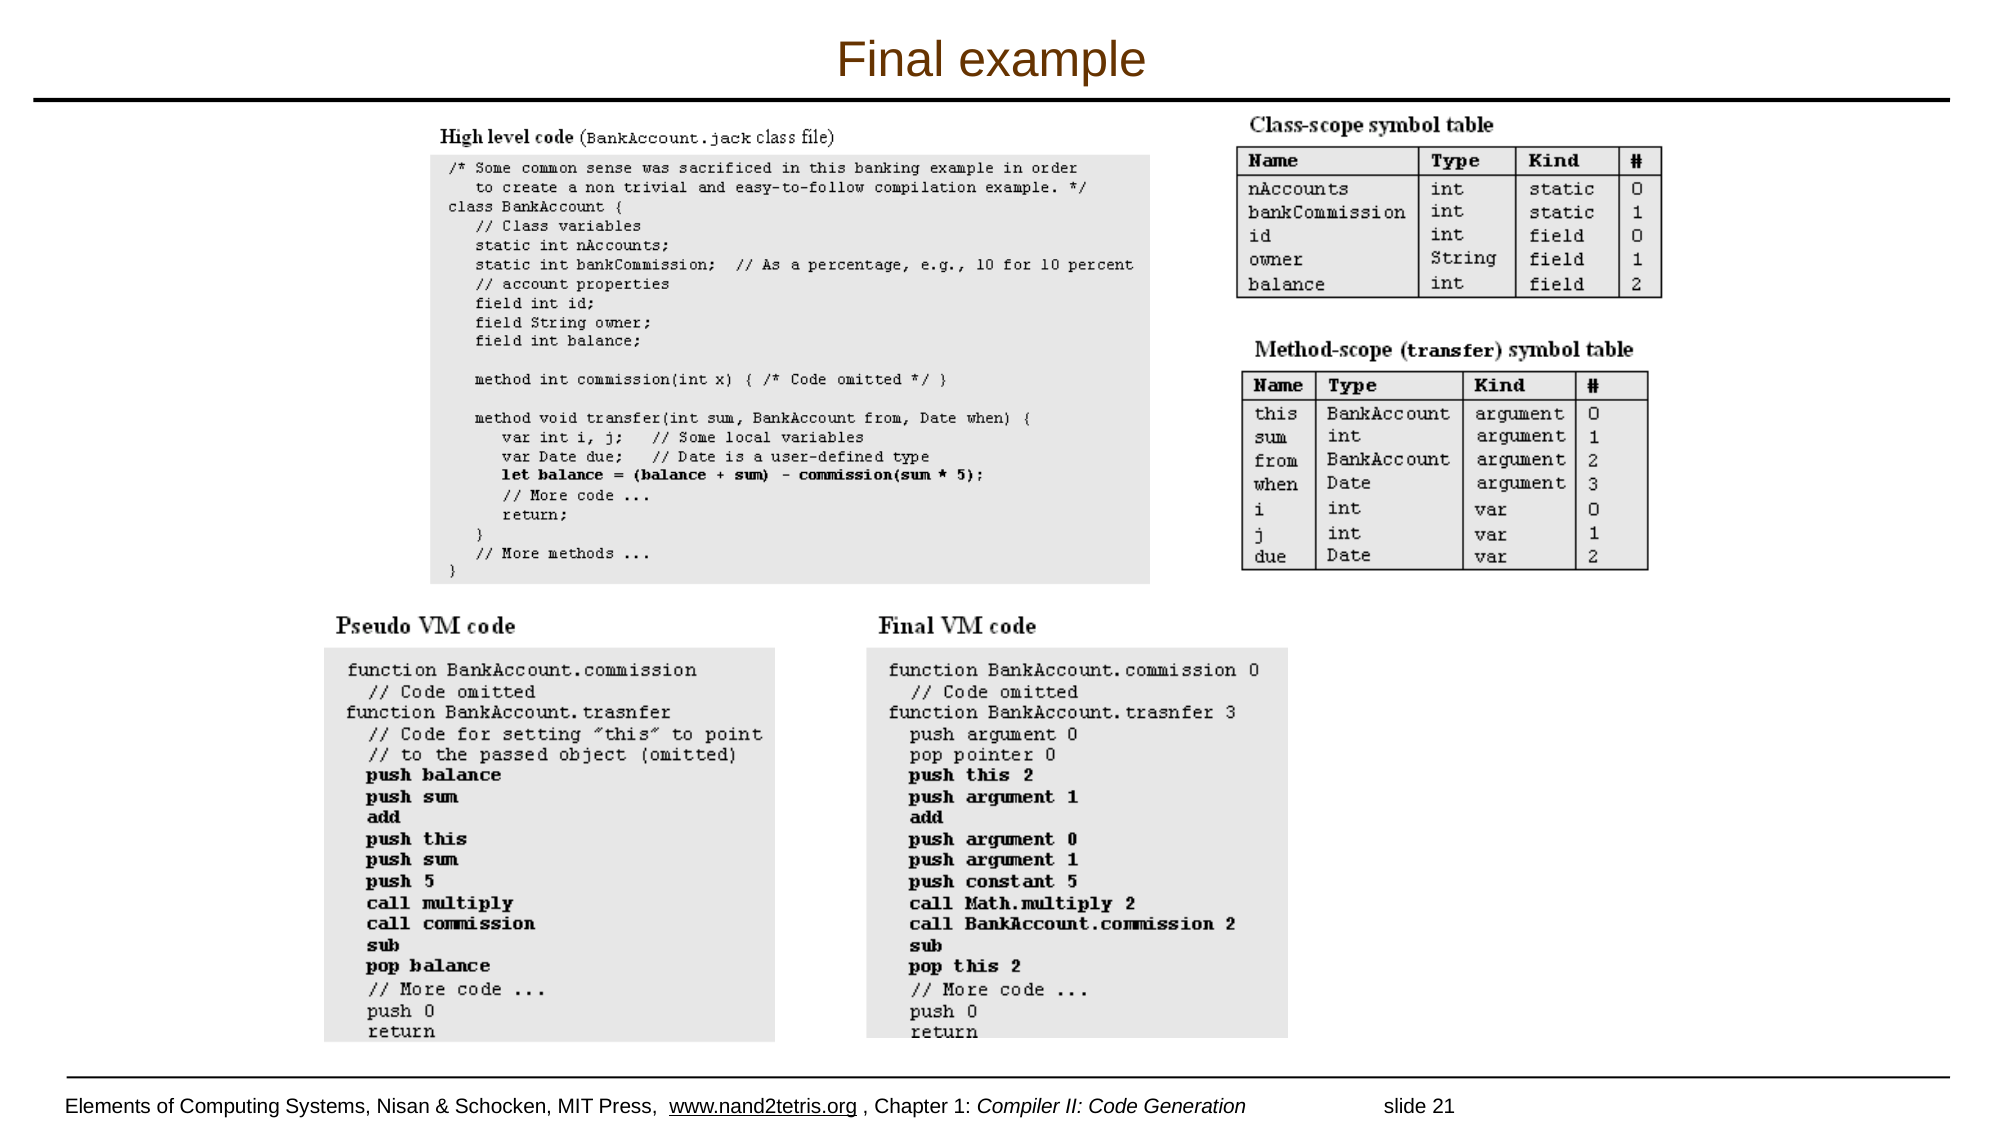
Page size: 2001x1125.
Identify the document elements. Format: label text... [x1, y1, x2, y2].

picture [862, 612, 1288, 1038]
picture [429, 124, 1151, 588]
title Final example [33, 12, 1950, 100]
picture [1237, 324, 1663, 588]
picture [1224, 112, 1676, 301]
picture [324, 612, 776, 1051]
